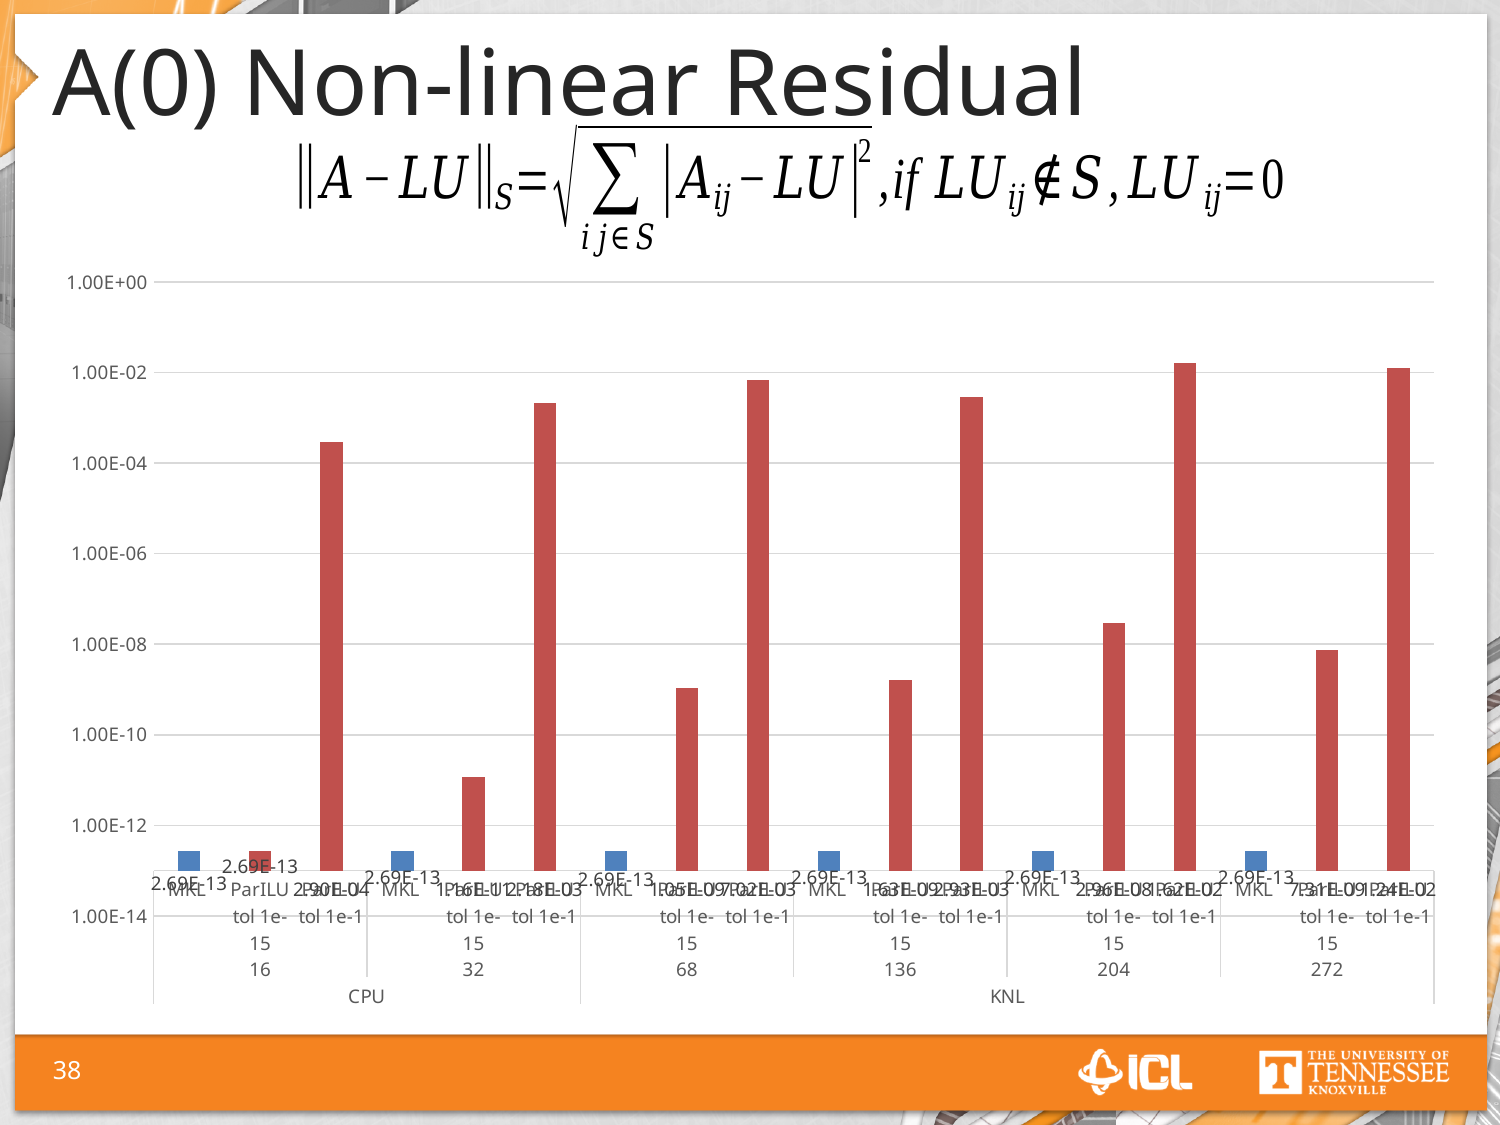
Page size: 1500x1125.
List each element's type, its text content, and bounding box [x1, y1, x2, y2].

title A(0) Non-linear Residual [37, 16, 1463, 206]
chart [37, 256, 1463, 1029]
picture [0, 0, 1500, 1125]
slide_number 38 [37, 1041, 173, 1102]
